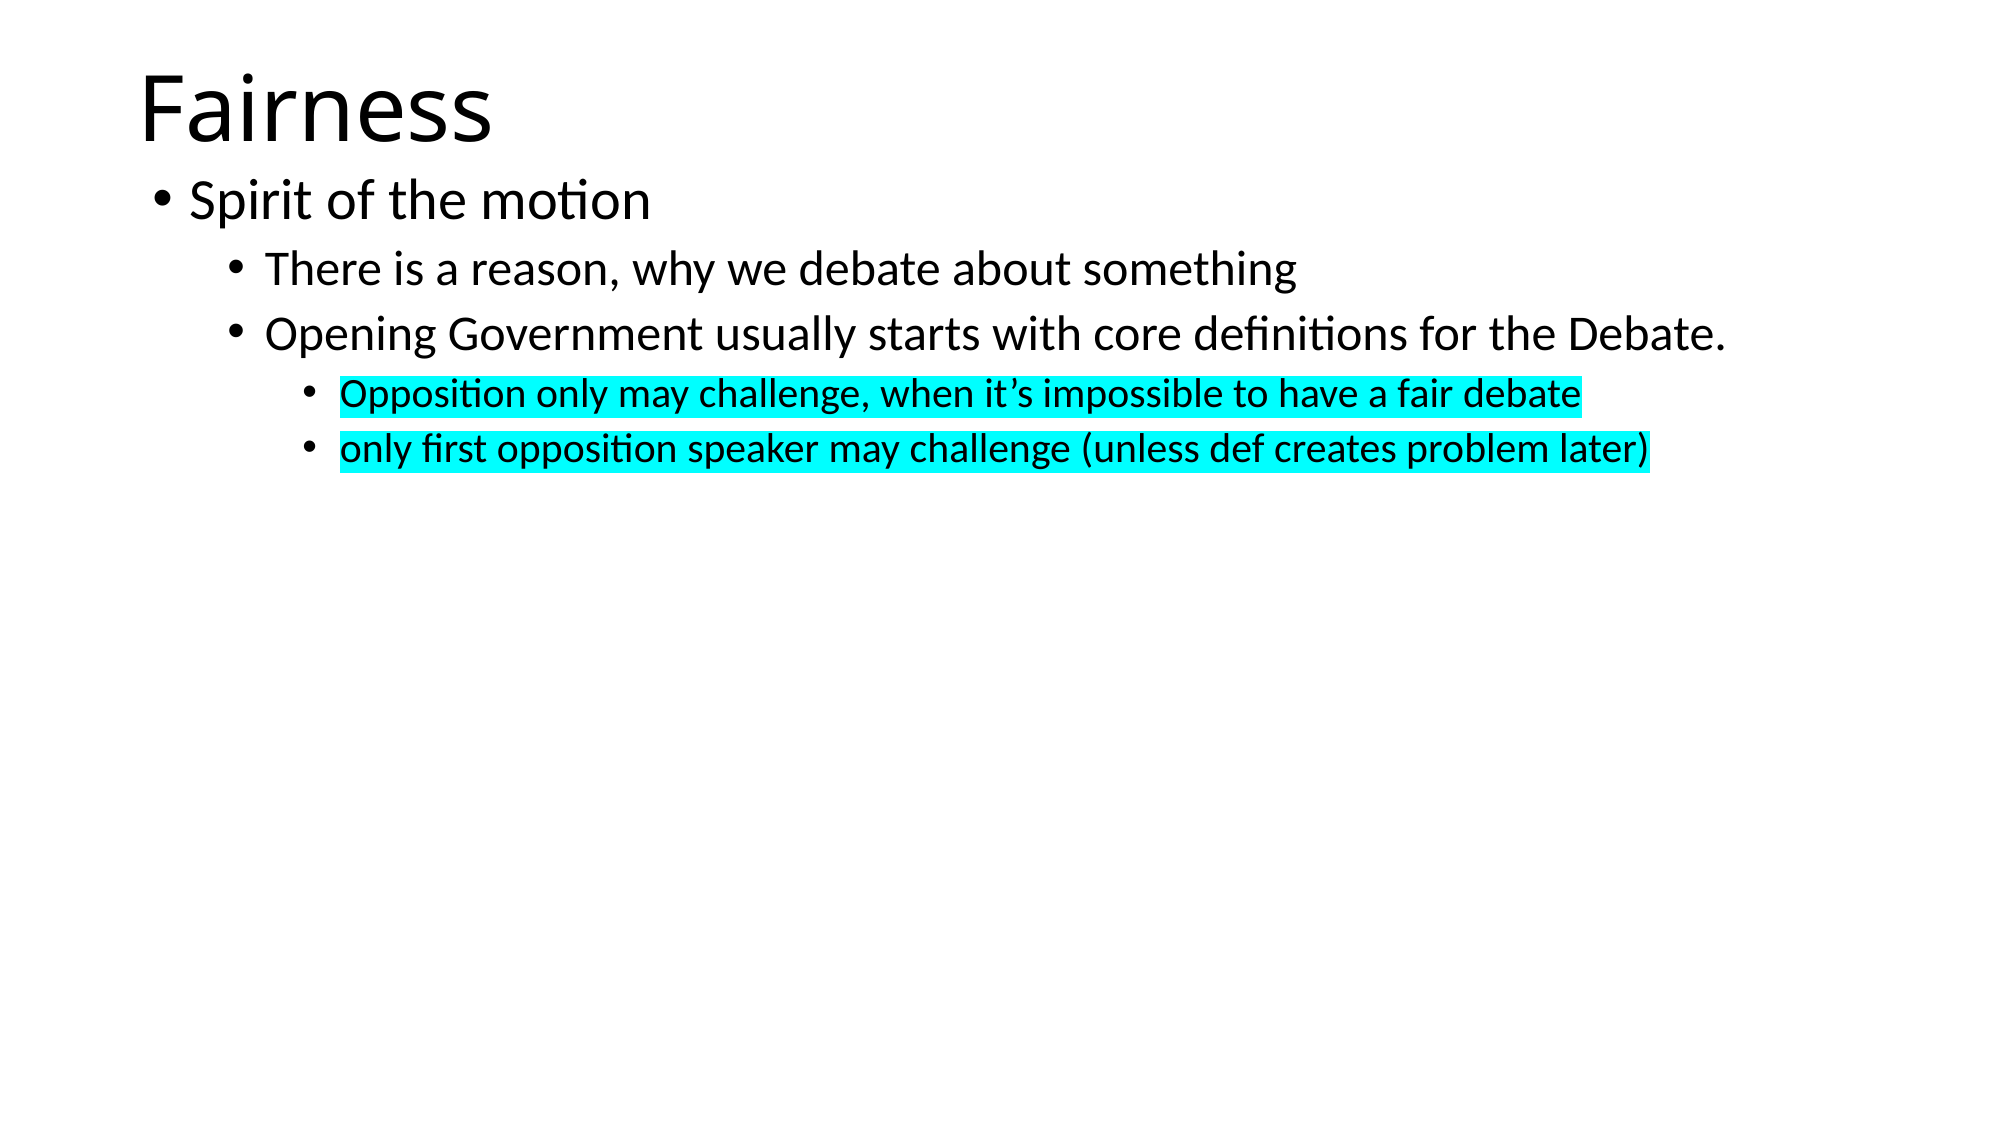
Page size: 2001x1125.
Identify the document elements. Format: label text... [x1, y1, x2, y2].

title Fairness [122, 3, 1848, 221]
list Spirit of the motion There is a reason, why we debate about something Opening Government usually starts with core definitions for the Debate. Opposition only may challenge, when it’s impossible to have a fair debate only first opposition speaker may challenge (unless def creates problem later) Why it makes for an unfair debate? Would it really make for an unfair debate? Example: THW allow the students to vote on the curriculum. OG: „We are talking about university students only” CG: „We should rather talk about students in non-tertiary education too, because university students already voted with their choice of studies yet” Question: What do we think about this now? What’s the spirit of the motion? OO: Could the first opposition speaker challenge this definitionM [137, 161, 1863, 1072]
